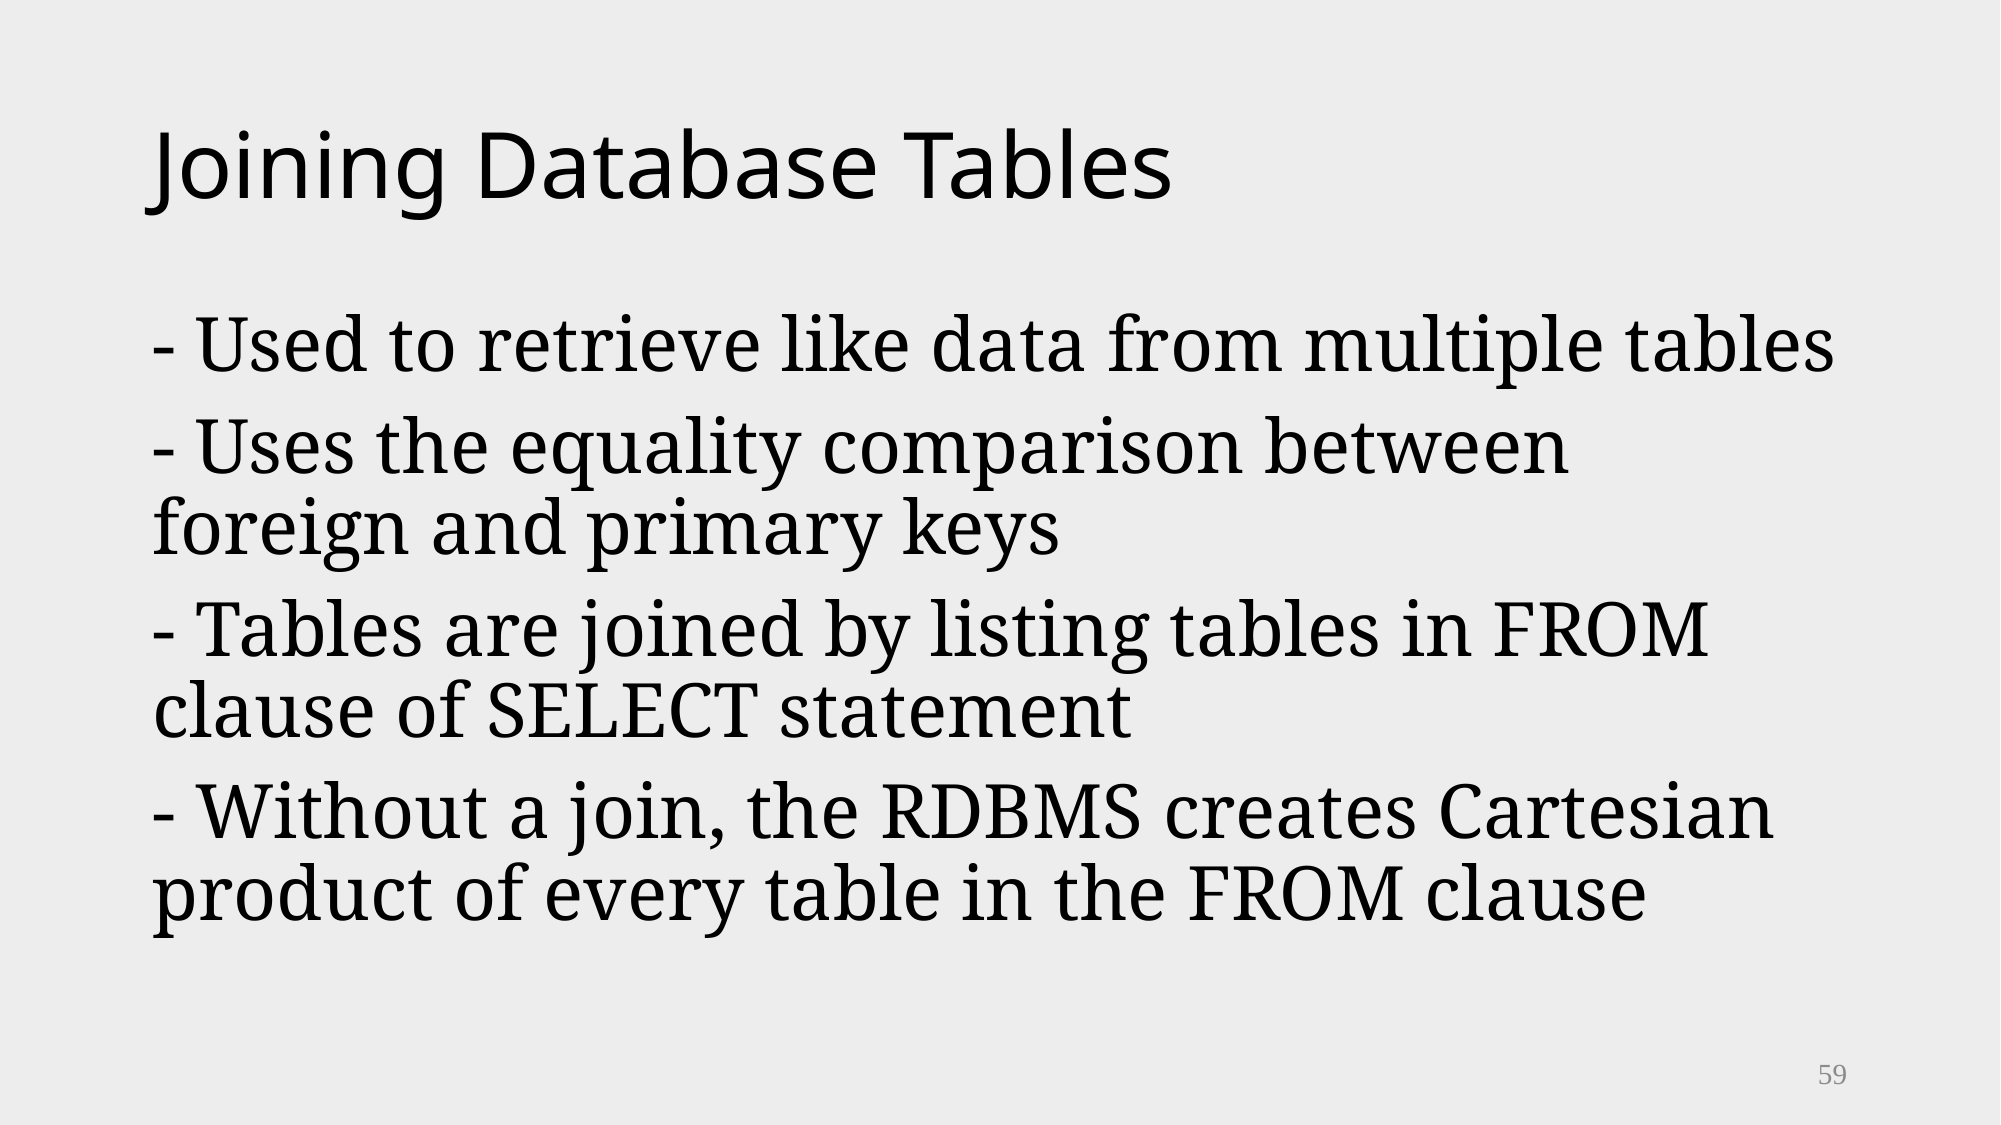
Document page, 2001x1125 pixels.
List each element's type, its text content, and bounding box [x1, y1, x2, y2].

slide_number 59 [1412, 1042, 1863, 1103]
list - Used to retrieve like data from multiple tables - Uses the equality comparison between foreign and primary keys - Tables are joined by listing tables in FROM clause of SELECT statement - Without a join, the RDBMS creates Cartesian product of every table in the FROM clause [137, 299, 1863, 1014]
title Joining Database Tables [137, 59, 1863, 278]
